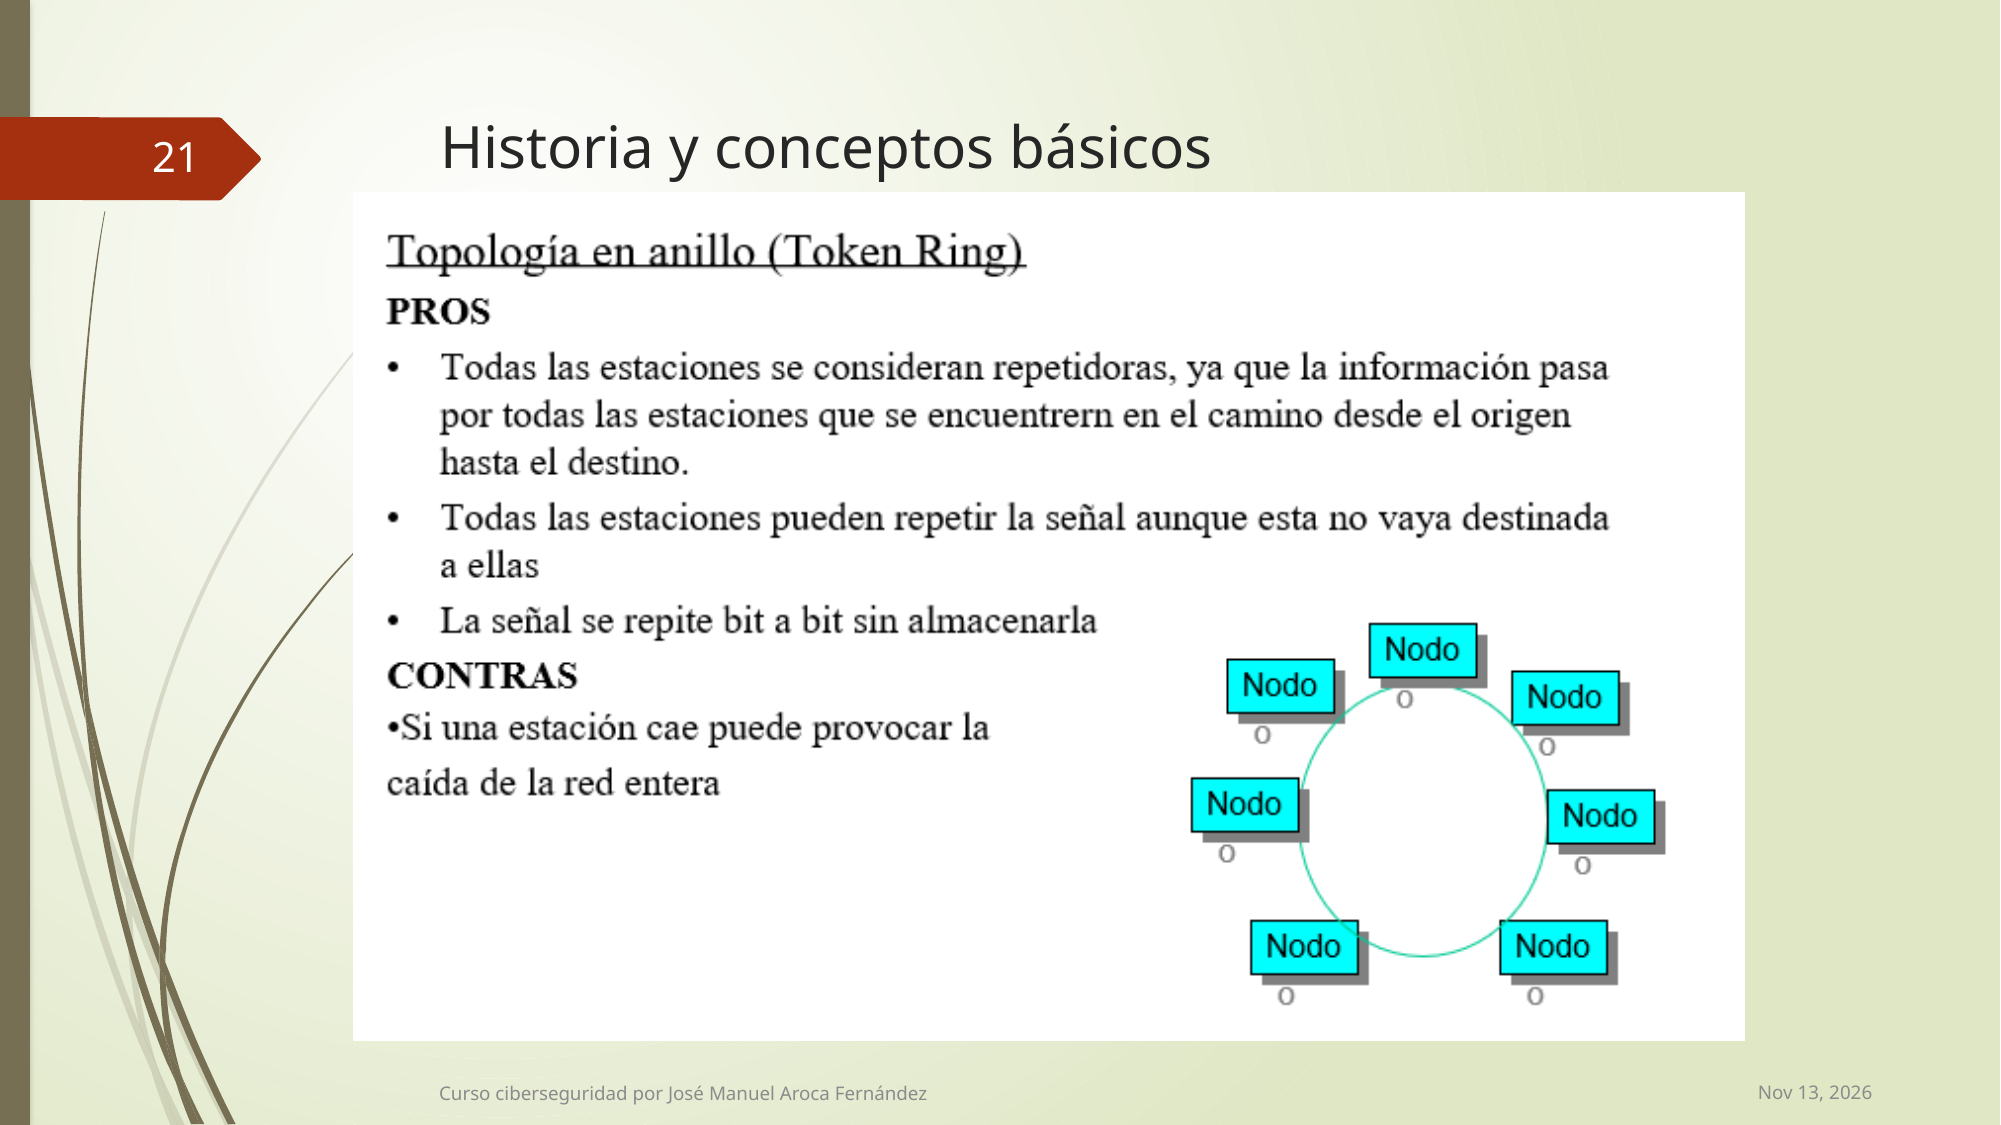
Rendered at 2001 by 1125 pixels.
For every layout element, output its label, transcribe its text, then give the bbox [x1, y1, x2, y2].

slide_number 21-Jan-22 [1699, 1063, 1888, 1125]
footer Curso ciberseguridad por José Manuel Aroca Fernández [424, 1064, 1675, 1125]
picture [353, 192, 1746, 1041]
slide_number 21 [87, 129, 216, 190]
title Historia y conceptos básicos [425, 102, 1888, 172]
